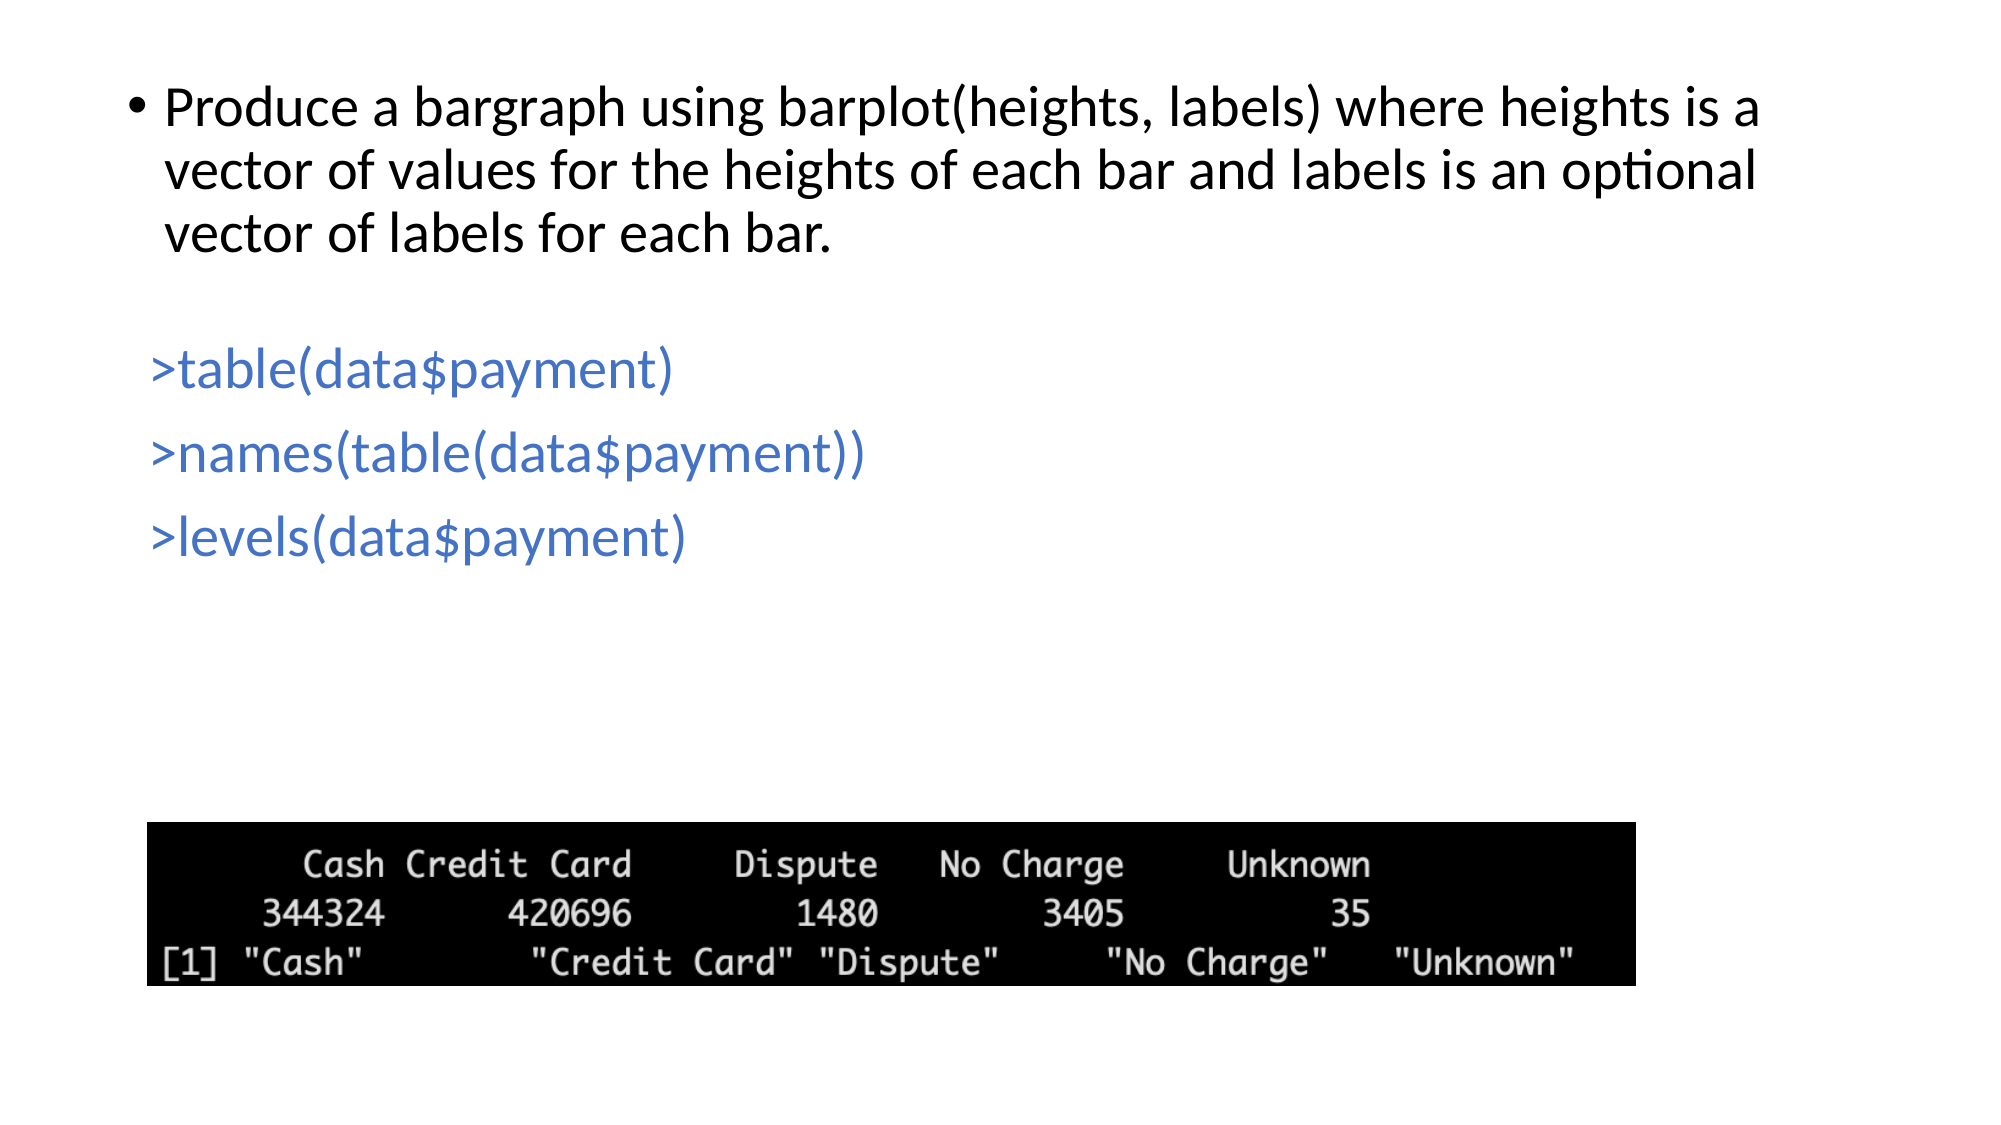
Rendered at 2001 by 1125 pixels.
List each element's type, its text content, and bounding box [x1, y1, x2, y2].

list >table(data$payment) >names(table(data$payment)) >levels(data$payment) [133, 330, 1859, 1045]
picture [147, 822, 1636, 986]
text_box Produce a bargraph using barplot(heights, labels) where heights is a vector of values for the heights of each bar and labels is an optional vector of labels for each bar. [112, 69, 1838, 783]
